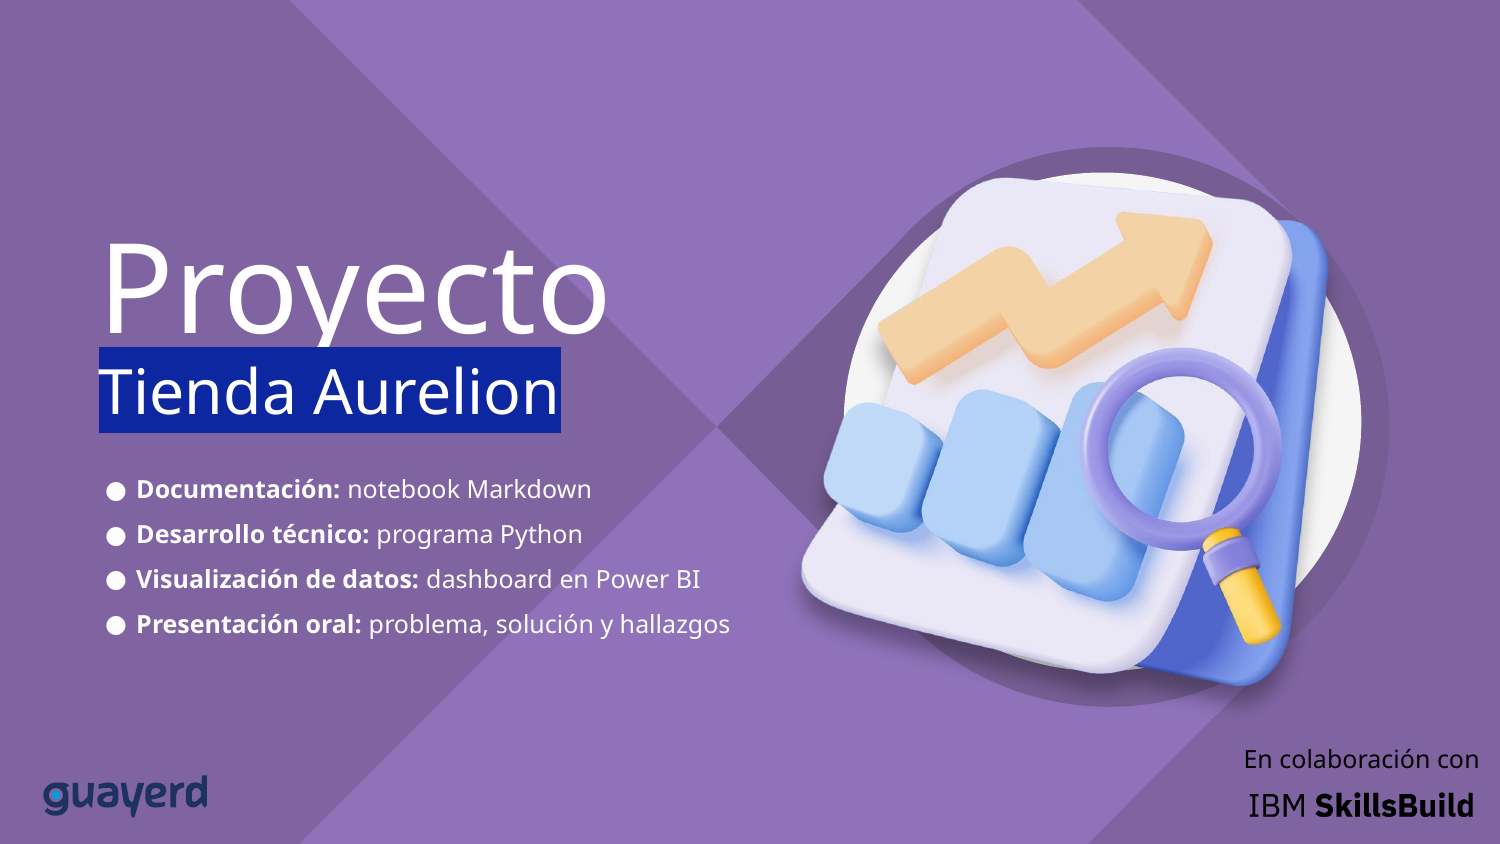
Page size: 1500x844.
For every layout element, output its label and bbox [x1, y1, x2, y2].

text_box [83, 208, 767, 641]
picture [770, 131, 1435, 718]
picture [1249, 792, 1473, 817]
